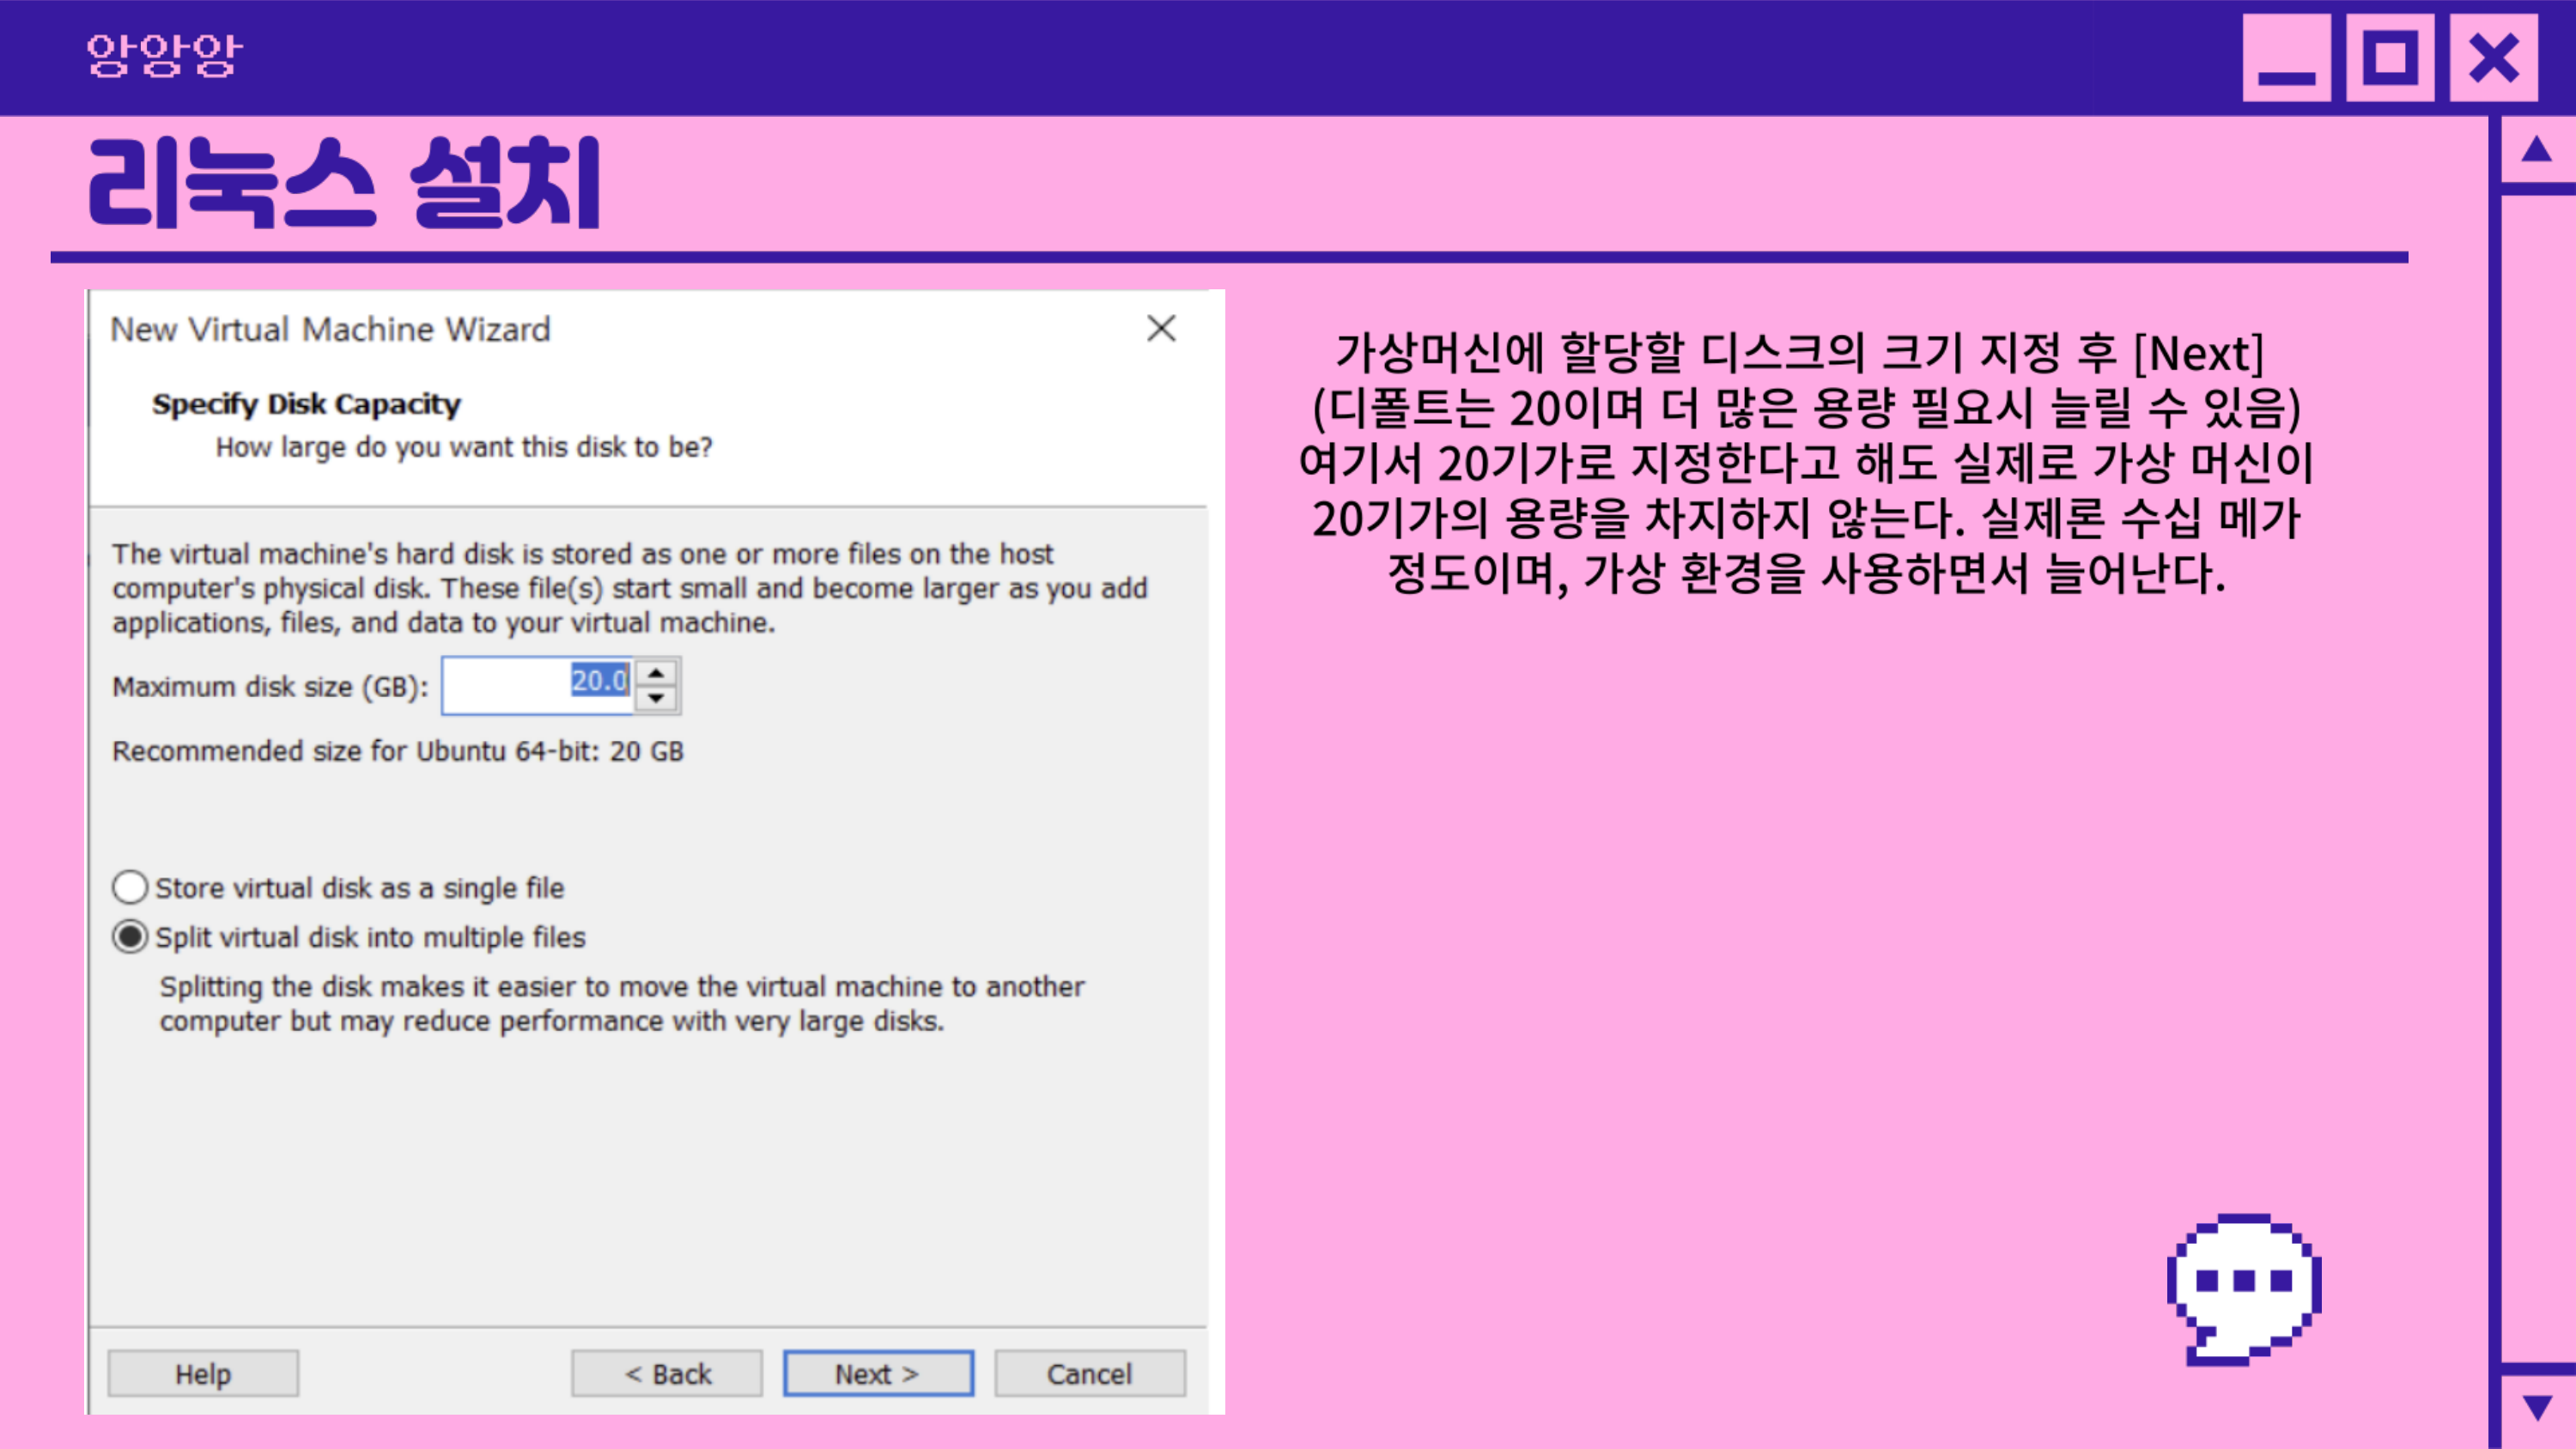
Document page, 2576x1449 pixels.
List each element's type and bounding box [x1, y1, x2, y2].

text_box [2167, 1213, 2322, 1367]
picture [1280, 312, 2333, 622]
text_box [0, 0, 2576, 118]
picture [76, 12, 270, 102]
text_box [2488, 127, 2576, 1449]
text_box [84, 289, 1225, 1415]
picture [69, 118, 646, 234]
text_box [51, 234, 2409, 282]
